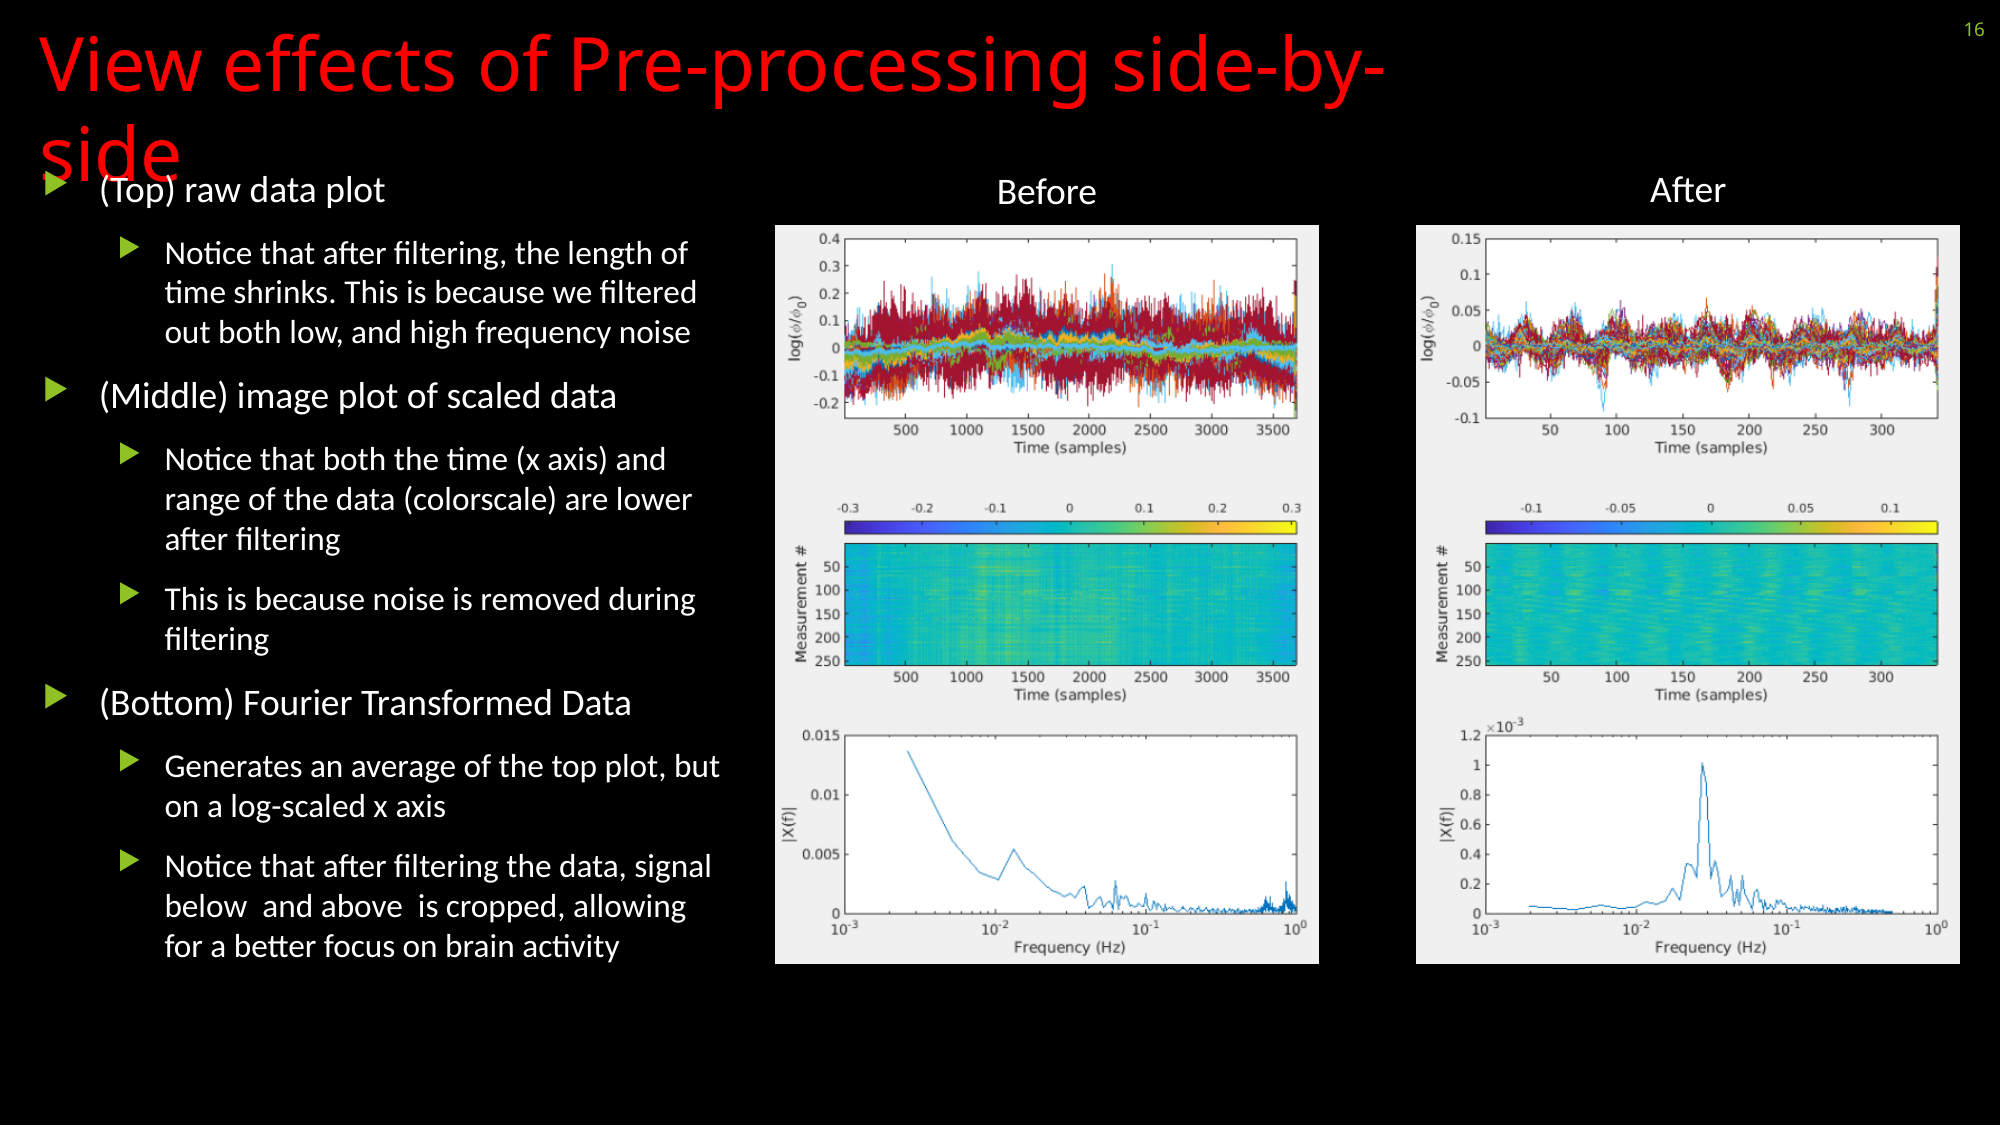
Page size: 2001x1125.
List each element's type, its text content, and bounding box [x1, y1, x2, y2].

picture [775, 225, 1320, 964]
picture [1416, 225, 1961, 964]
slide_number 16 [1887, 0, 2000, 60]
text_box After [1635, 157, 1742, 218]
text_box Before [981, 159, 1113, 220]
title View effects of Pre-processing side-by-side [24, 9, 1543, 226]
